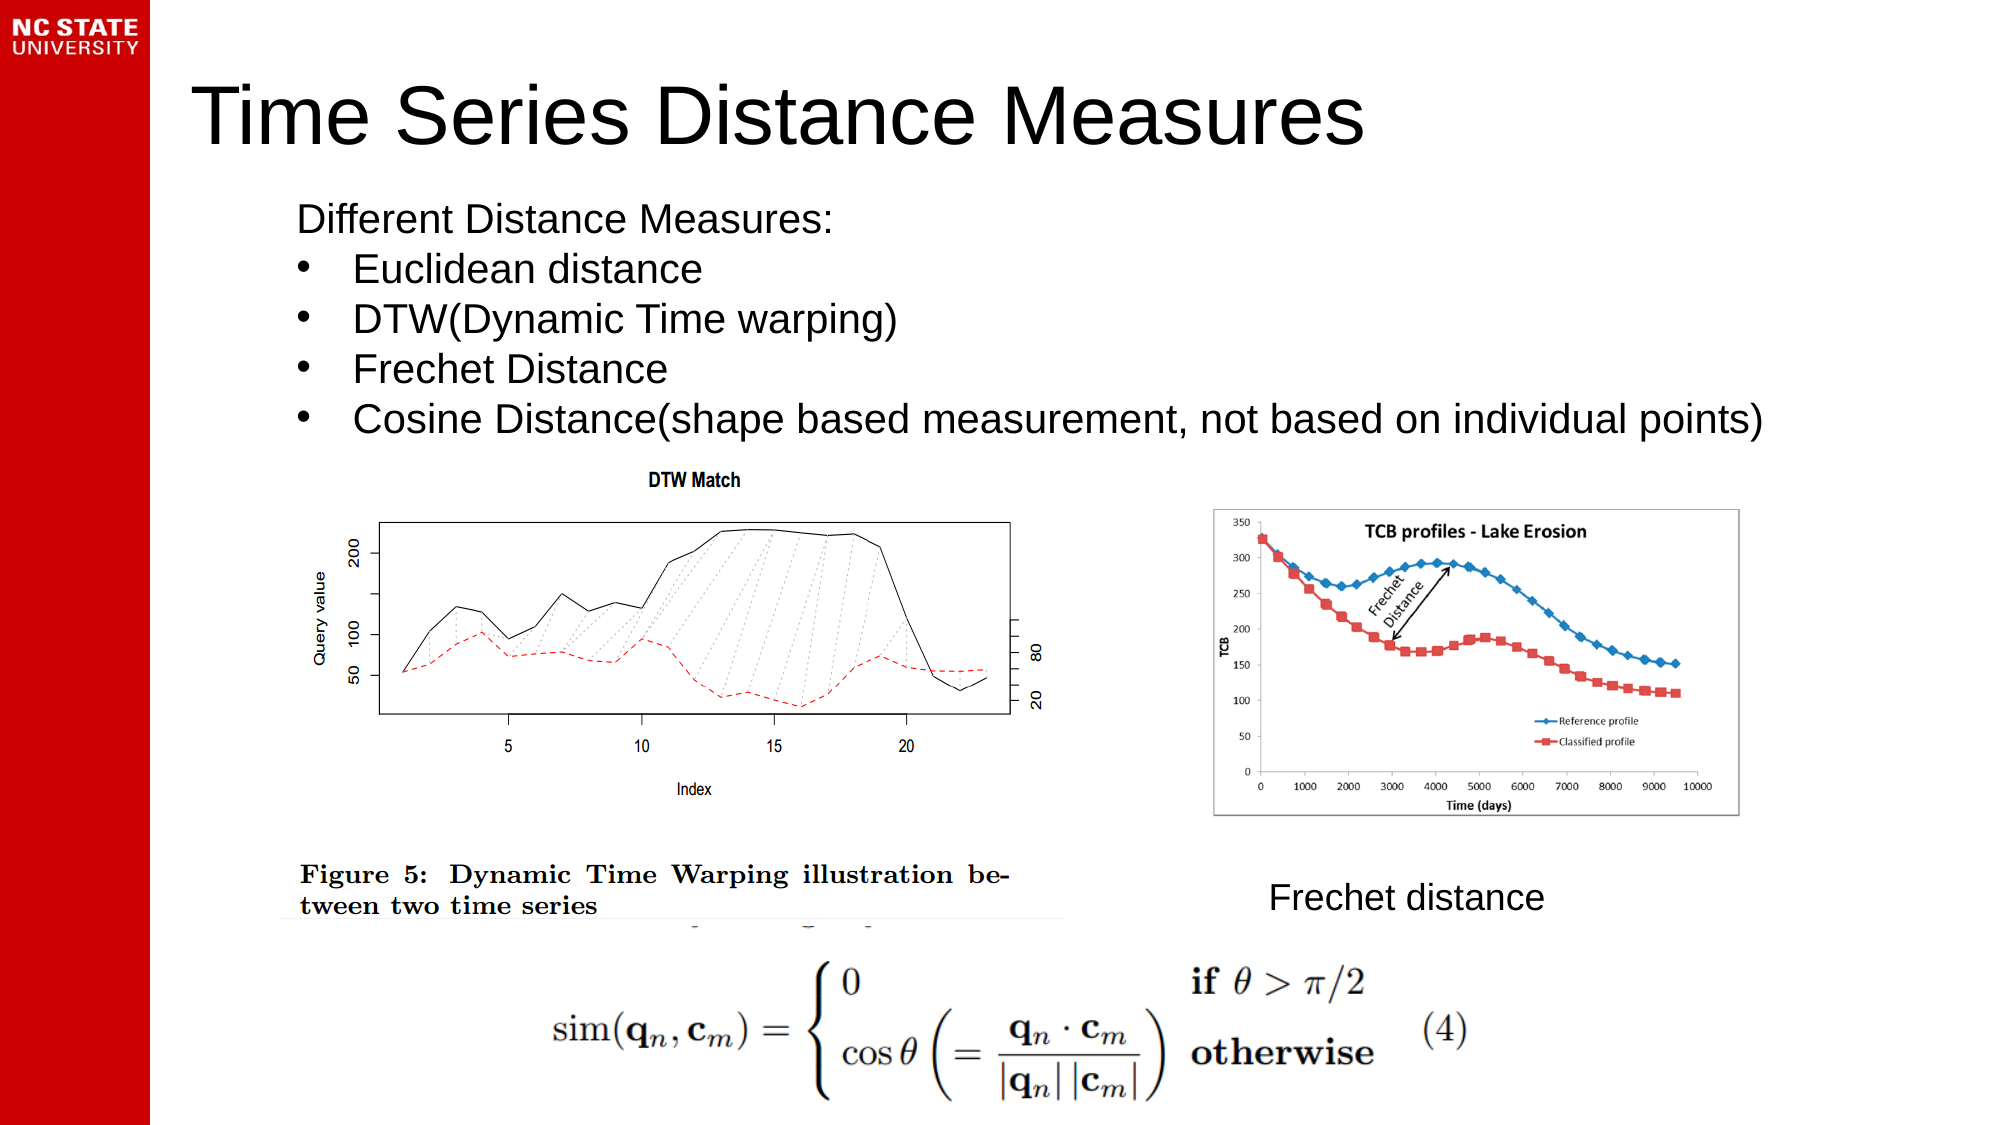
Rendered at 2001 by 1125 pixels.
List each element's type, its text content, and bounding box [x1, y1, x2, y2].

text_box Frechet distance [1253, 865, 1751, 926]
text_box Time Series Distance Measures [175, 53, 1464, 169]
picture [0, 0, 150, 1125]
picture [540, 926, 1503, 1121]
text_box Different Distance Measures: Euclidean distance DTW(Dynamic Time warping) Frechet Distance Cosine Distance(shape based measurement, not based on individual points) [281, 183, 1892, 649]
picture [281, 454, 1063, 919]
picture [1206, 501, 1748, 823]
